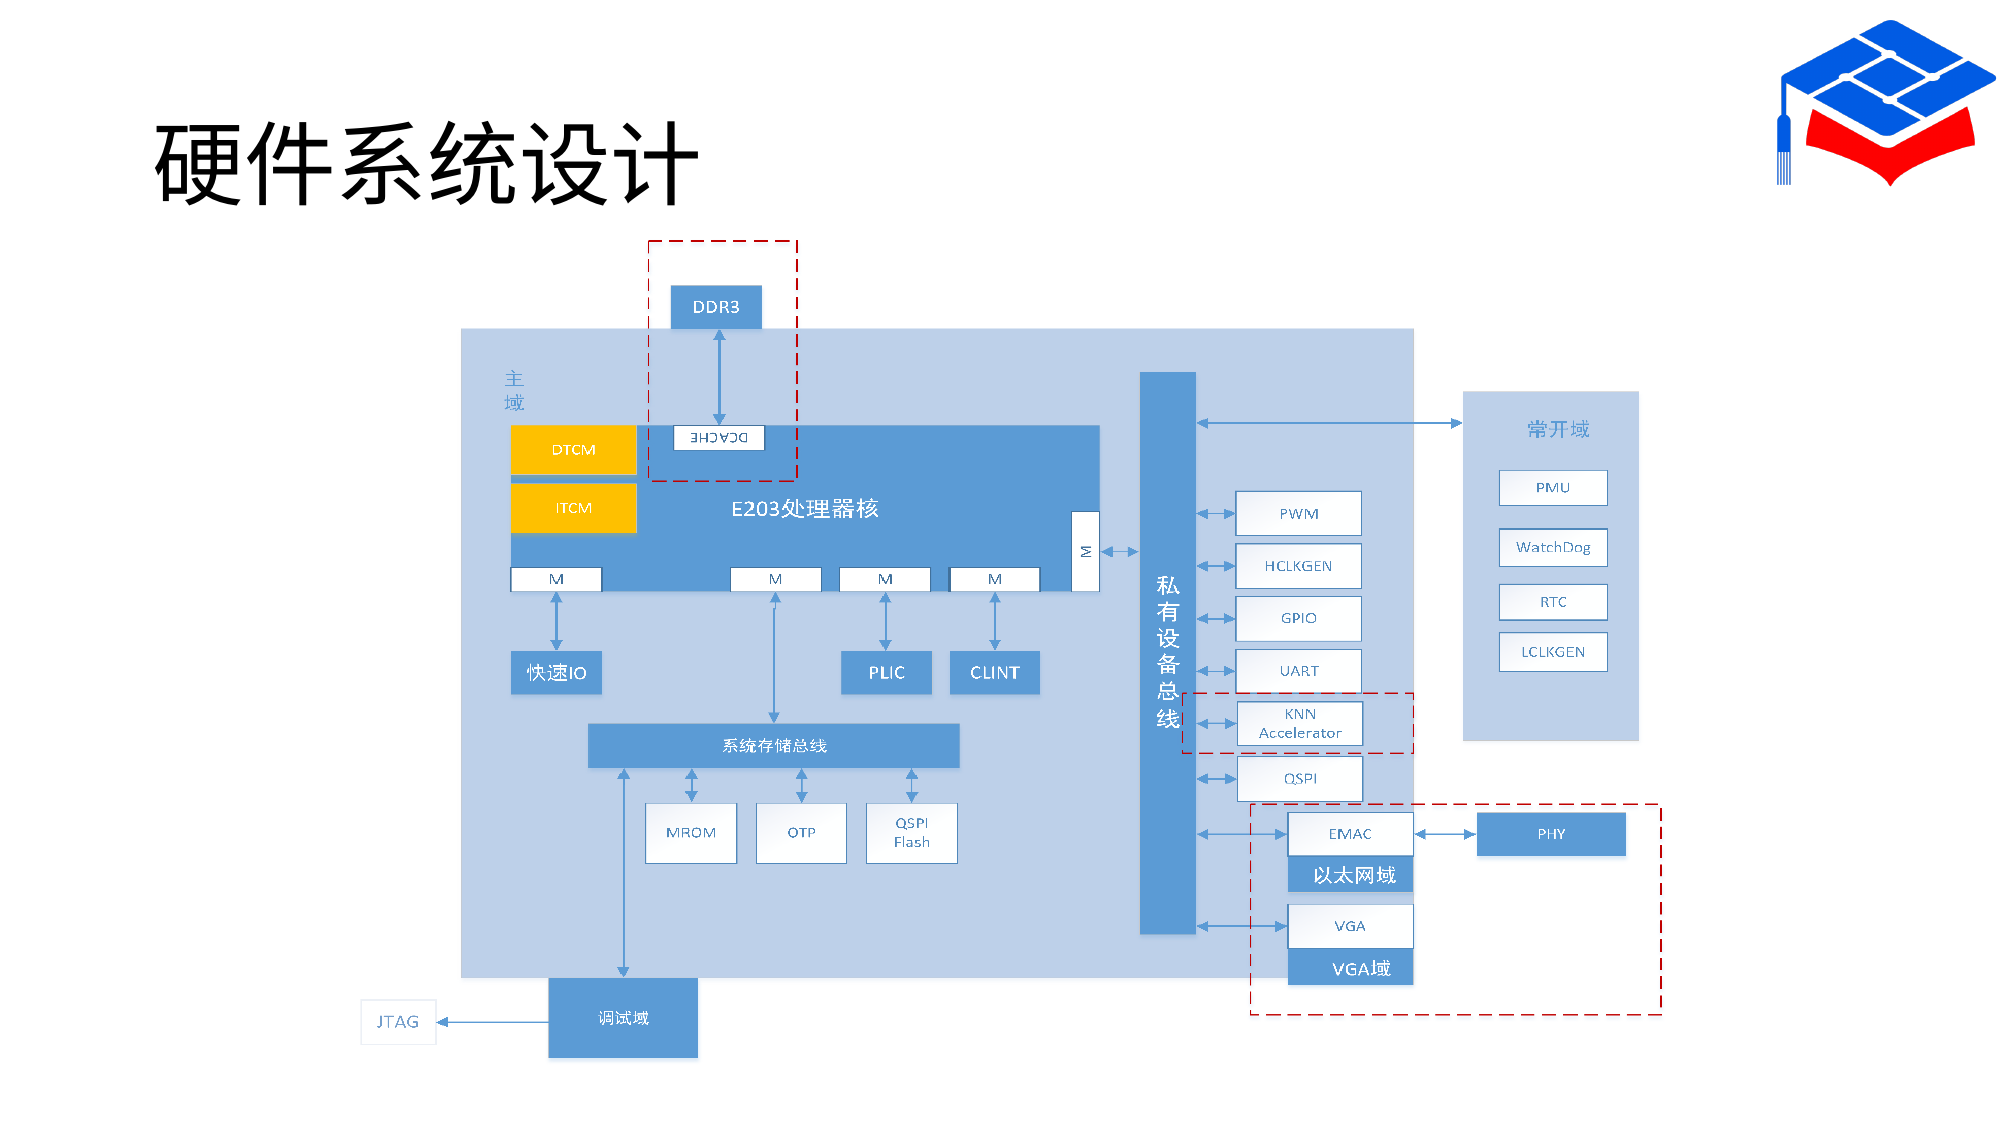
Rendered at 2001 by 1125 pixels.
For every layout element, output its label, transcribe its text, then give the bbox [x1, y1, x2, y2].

picture [1771, 20, 2000, 188]
title 硬件系统设计 [137, 59, 1863, 278]
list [360, 238, 1669, 1066]
